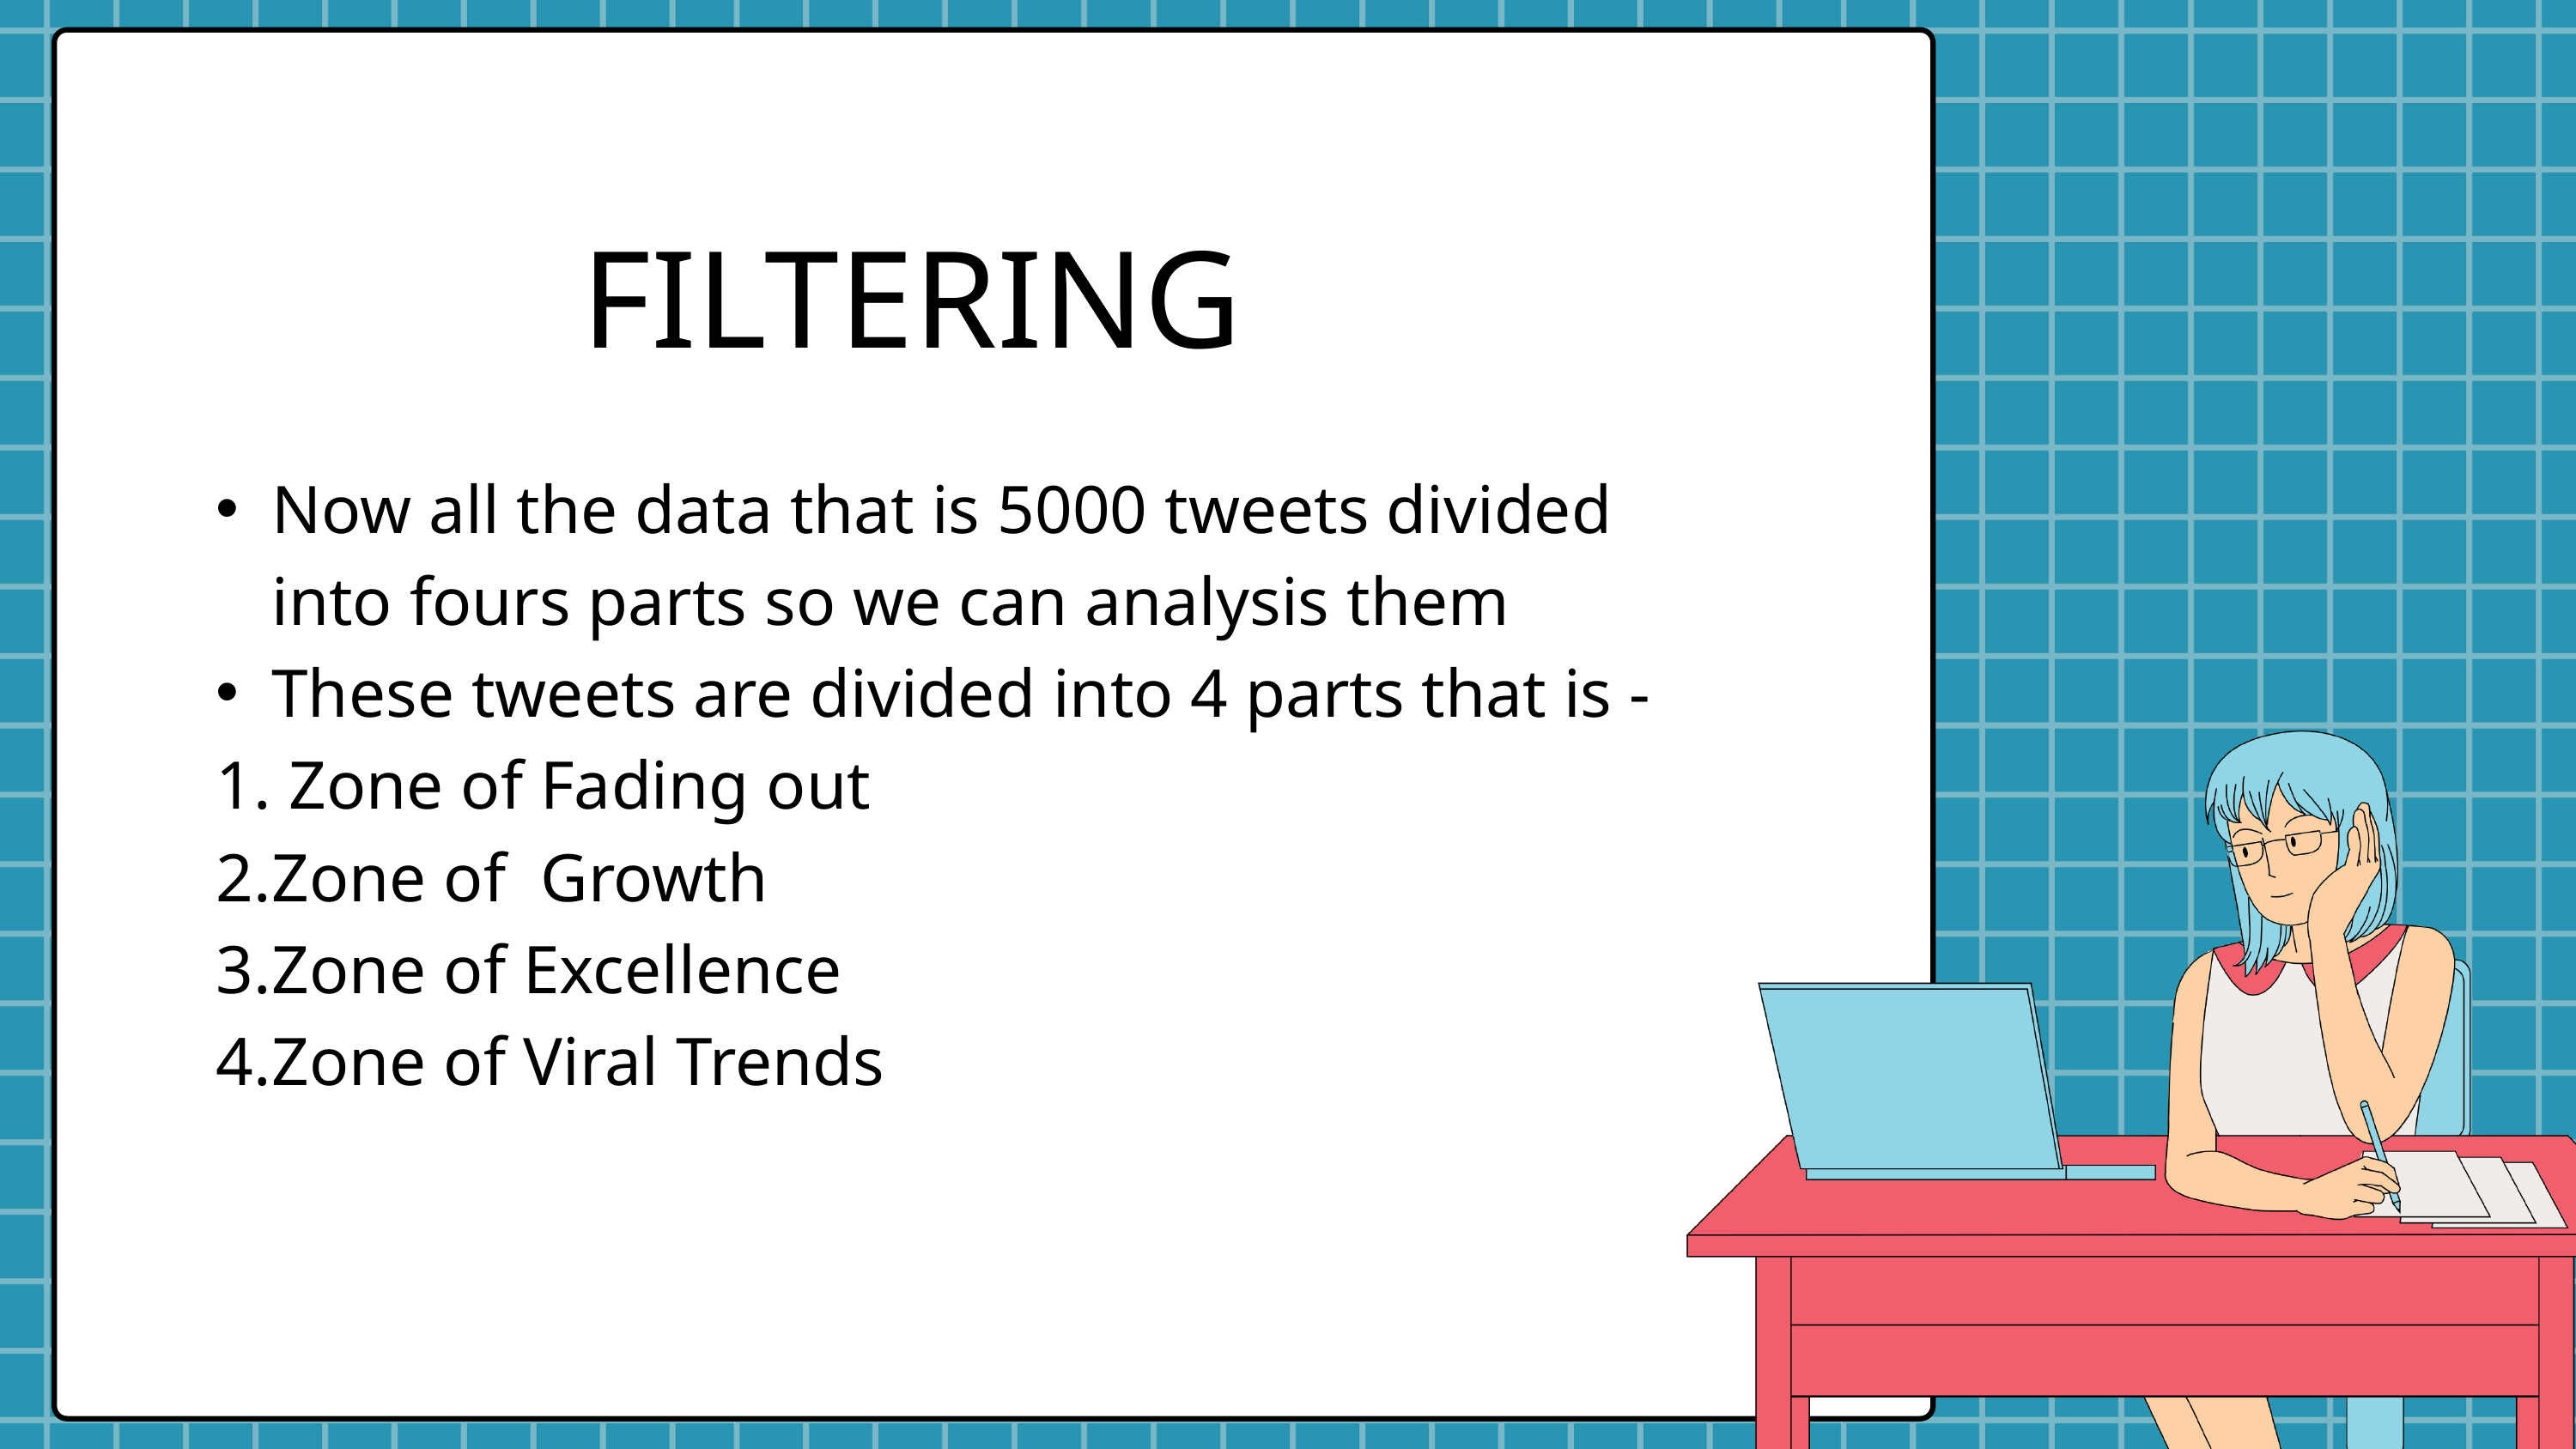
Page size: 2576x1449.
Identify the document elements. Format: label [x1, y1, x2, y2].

text_box [1686, 724, 2576, 1449]
text_box [0, 0, 736, 1449]
text_box [736, 1426, 1686, 1449]
text_box [1840, 0, 2576, 724]
text_box [736, 0, 1840, 27]
text_box [53, 29, 1934, 1419]
